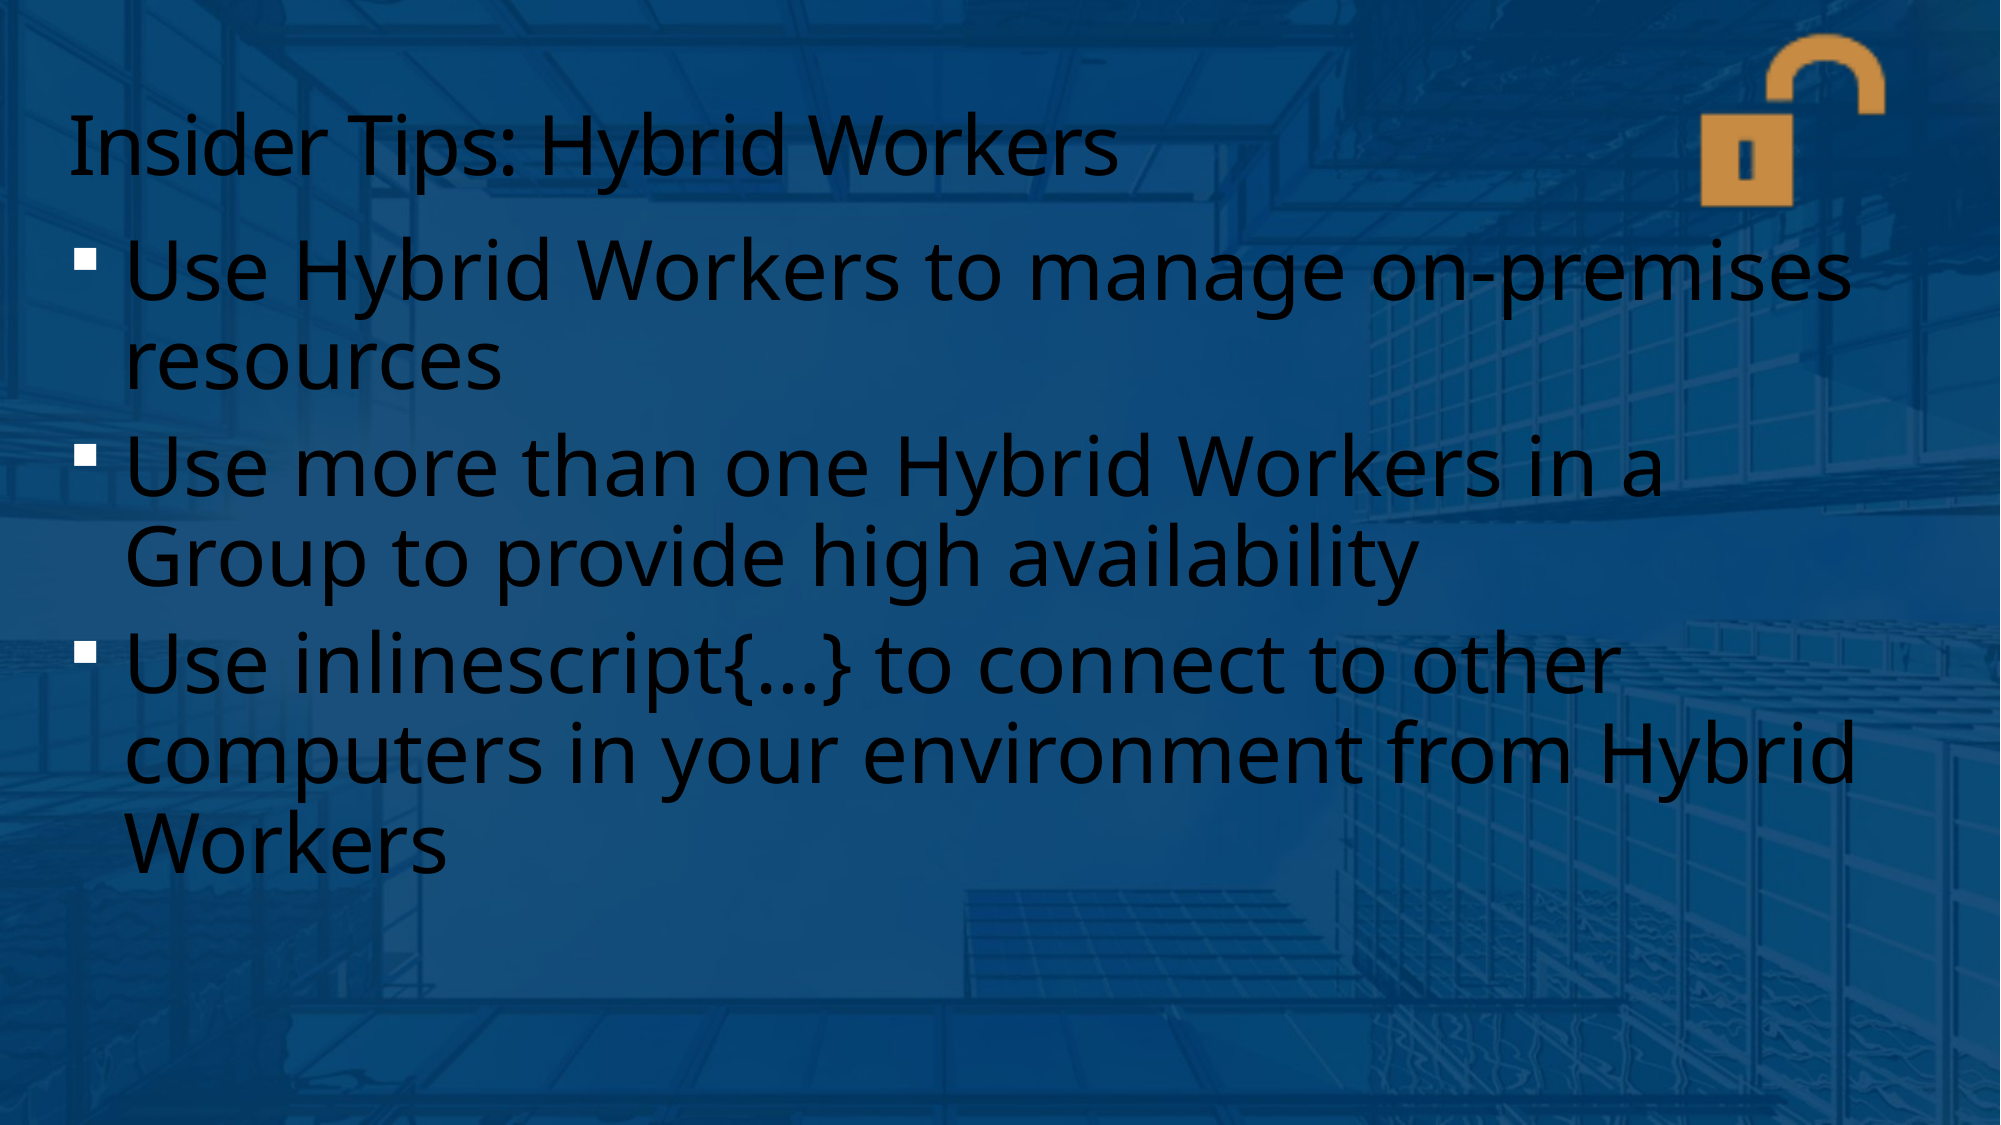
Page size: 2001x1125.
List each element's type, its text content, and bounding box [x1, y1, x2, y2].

list Use Hybrid Workers to manage on-premises resources Use more than one Hybrid Workers in a Group to provide high availability Use inlinescript{…} to connect to other computers in your environment from Hybrid Workers [44, 237, 1956, 1125]
title Insider Tips: Hybrid Workers [44, 88, 1957, 237]
picture [0, 0, 2000, 1125]
